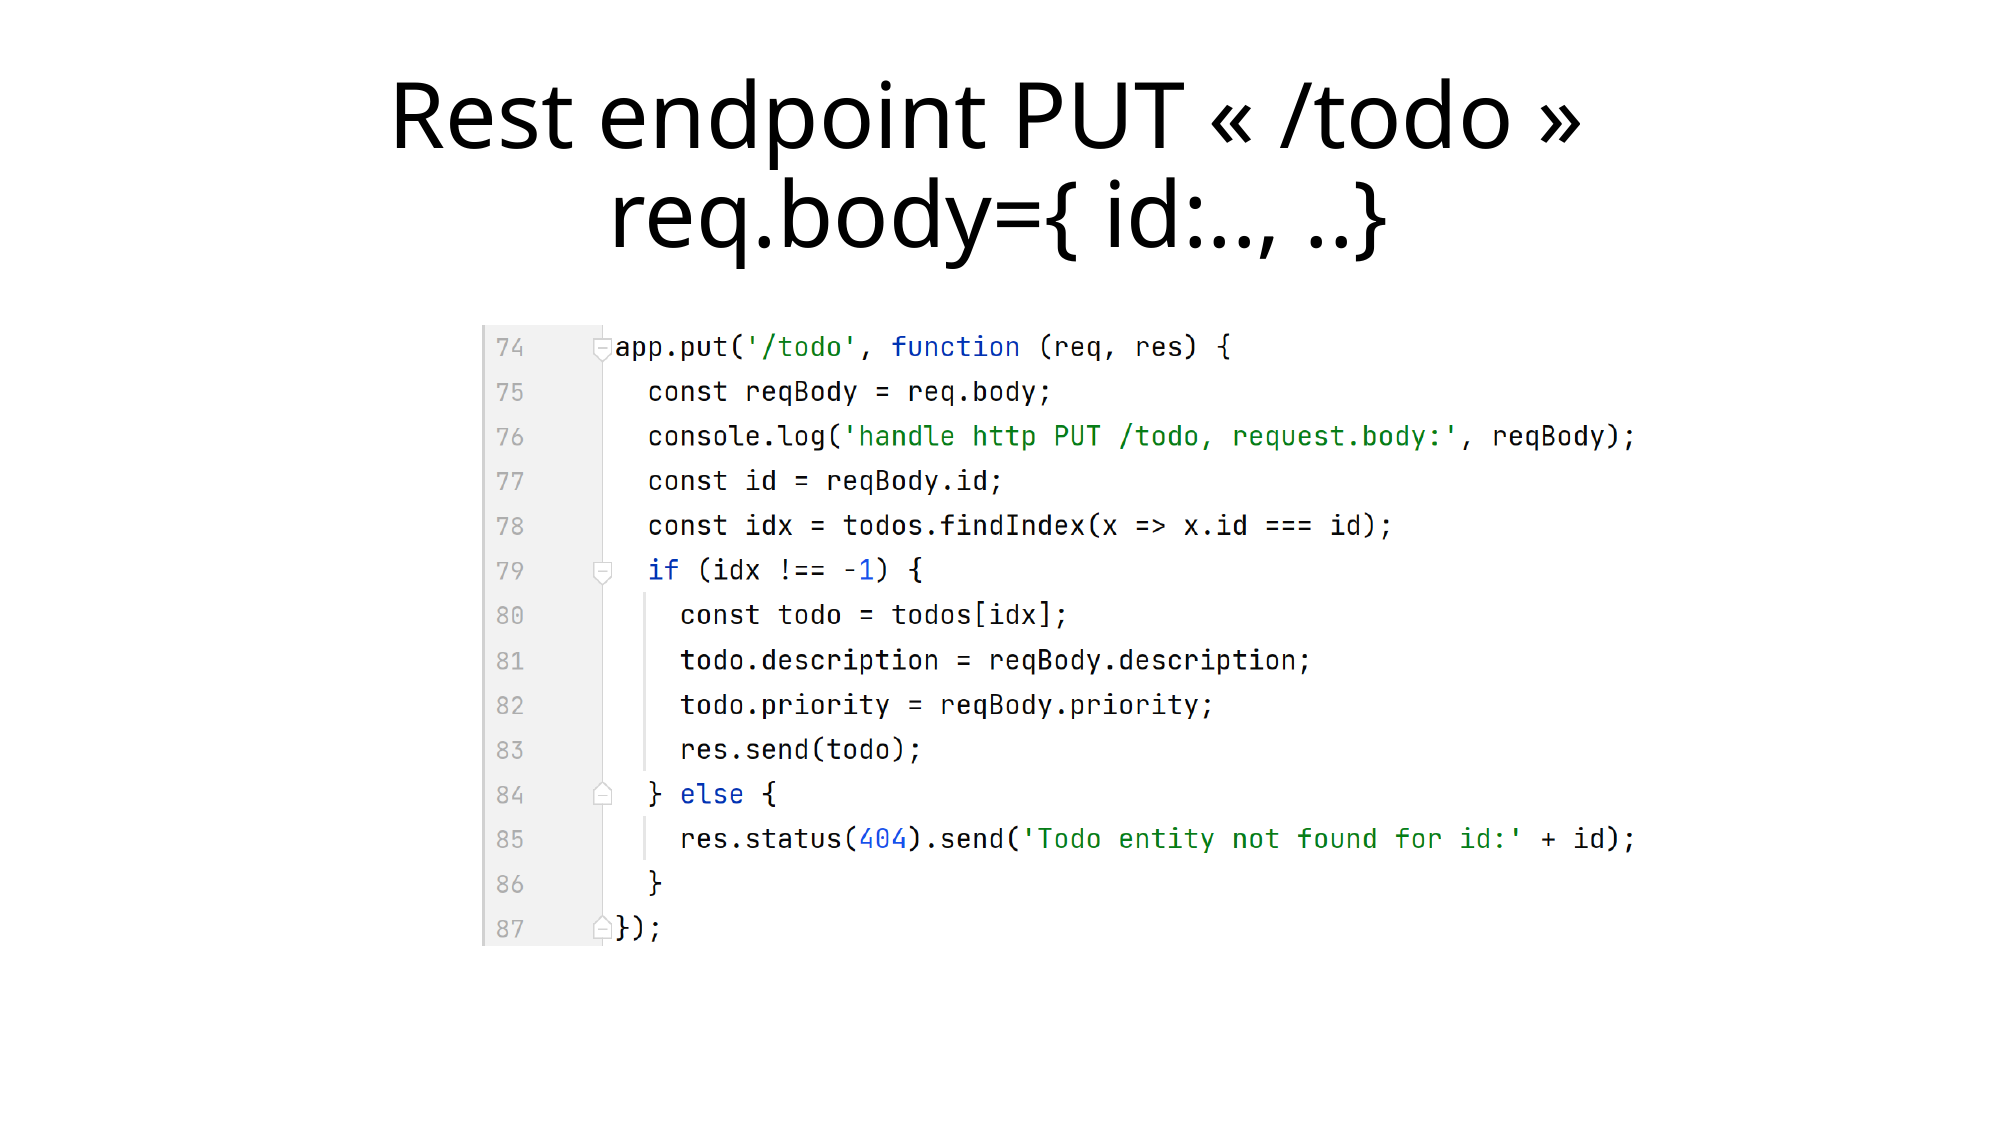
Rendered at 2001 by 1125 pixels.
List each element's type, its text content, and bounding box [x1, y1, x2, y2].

title Rest endpoint PUT « /todo » req.body={ id:.., ..} [26, 59, 1972, 278]
picture [482, 325, 1639, 946]
